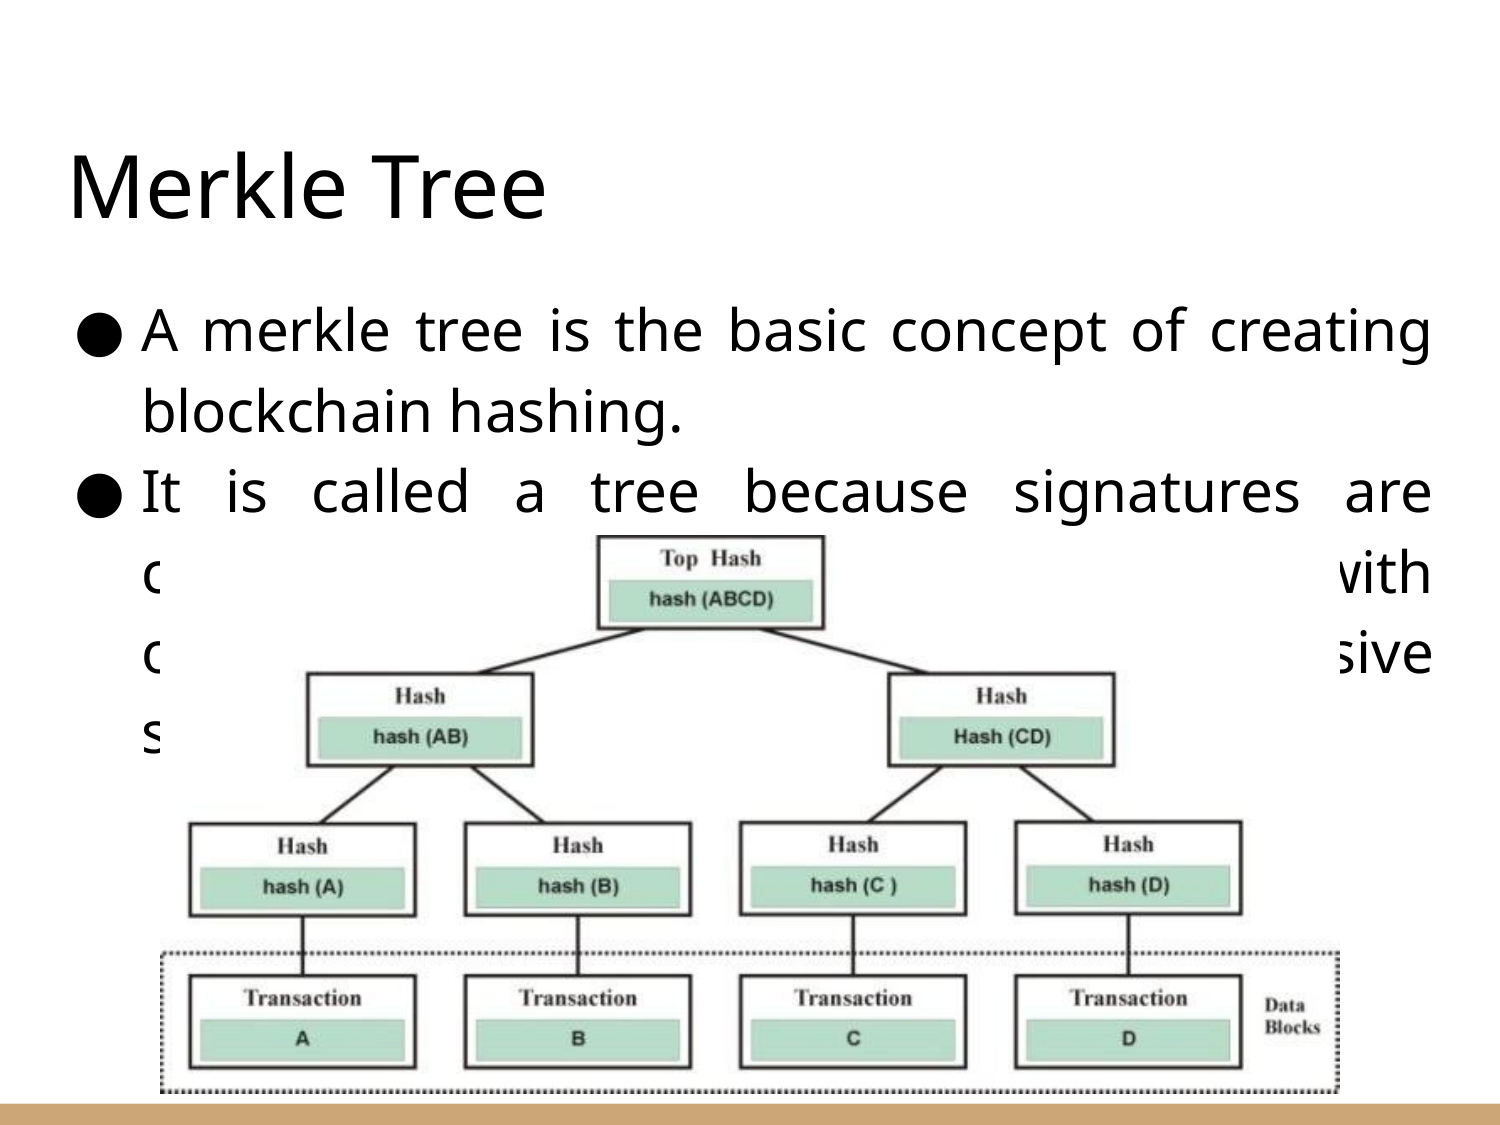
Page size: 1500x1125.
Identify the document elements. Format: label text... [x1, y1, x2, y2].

title Merkle Tree [51, 69, 1449, 251]
picture [160, 535, 1340, 1094]
list A merkle tree is the basic concept of creating blockchain hashing. It is called a tree because signatures are created from data and then combined with other signatures to create new, comprehensive signature [51, 267, 1449, 1002]
